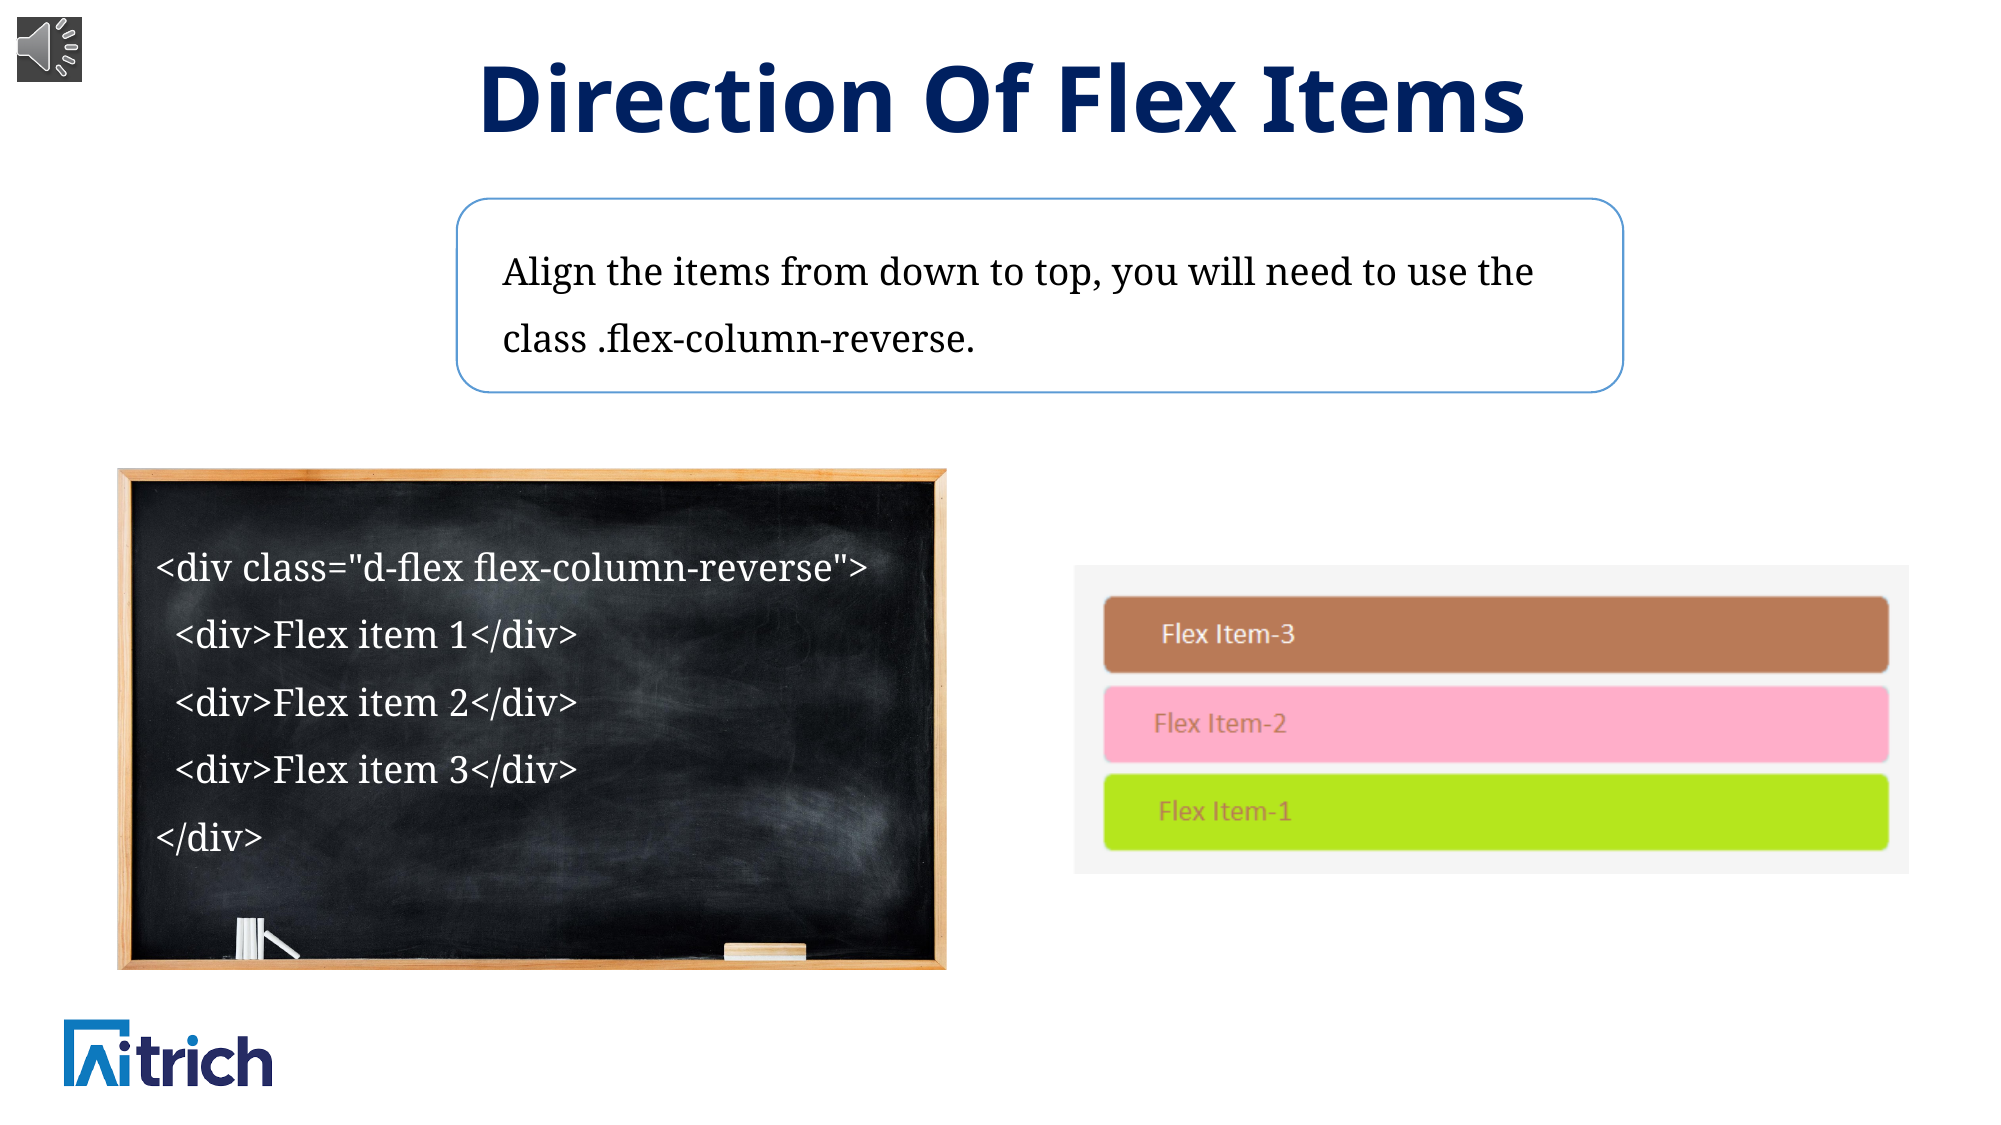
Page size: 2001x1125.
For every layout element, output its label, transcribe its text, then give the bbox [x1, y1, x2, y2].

picture [61, 1017, 274, 1088]
text_box [455, 197, 1625, 394]
text_box Align the items from down to top, you will need to use the class .flex-column-reverse. [487, 218, 1603, 375]
picture [117, 468, 947, 970]
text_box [1069, 565, 1909, 874]
picture [16, 16, 83, 83]
text_box Direction Of Flex Items [252, 33, 1752, 159]
